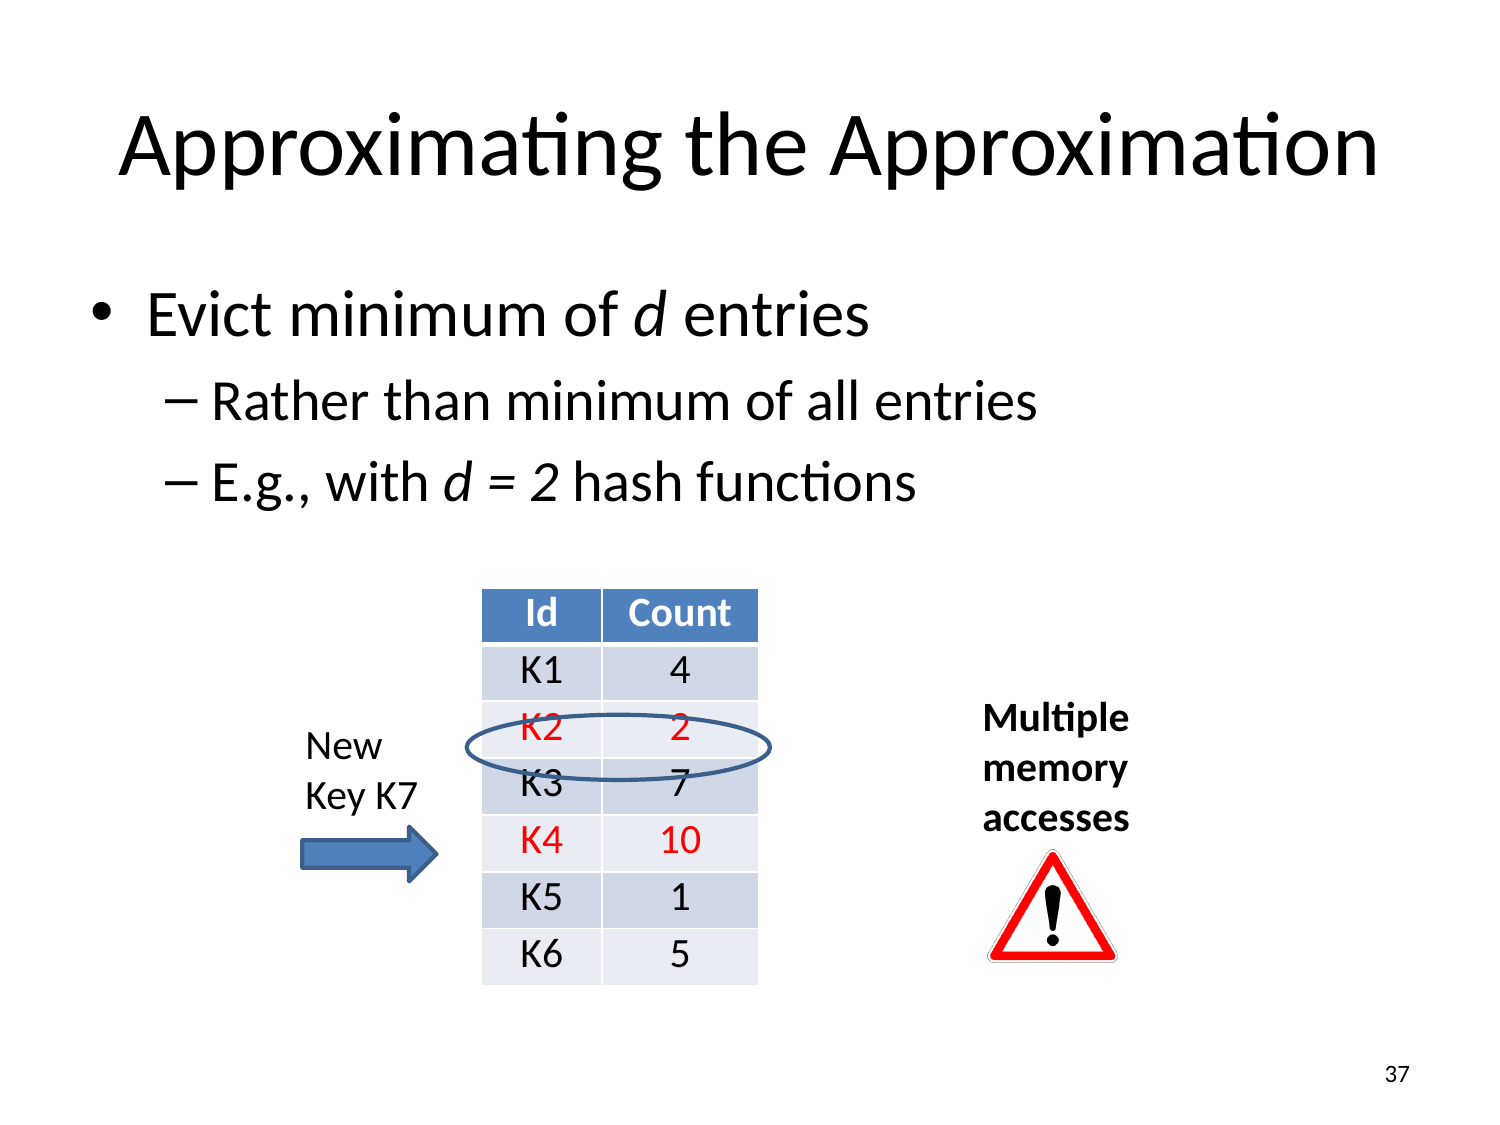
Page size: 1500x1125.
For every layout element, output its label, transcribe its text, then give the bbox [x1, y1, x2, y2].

table_cell 2 [603, 702, 758, 731]
text_box [464, 712, 773, 783]
table_cell 5 [603, 929, 758, 985]
table_cell 4 [603, 647, 758, 700]
text_box Multiple memory accesses [967, 682, 1186, 848]
table_cell K1 [482, 647, 601, 700]
table_header Count [603, 589, 758, 642]
table_header Id [482, 589, 601, 642]
slide_number 36 [1074, 1042, 1425, 1103]
title Approximating the Approximation [75, 45, 1425, 233]
picture [987, 848, 1118, 964]
table_cell 10 [603, 816, 758, 871]
table_cell K2 [482, 702, 601, 730]
list Evict minimum of d entries Rather than minimum of all entries E.g., with d = 2 hash functions [75, 262, 1168, 1103]
table_cell 7 [603, 763, 758, 814]
text_box [300, 824, 439, 884]
table_cell K6 [482, 929, 601, 985]
table_cell K4 [482, 816, 601, 871]
text_box New Key K7 [290, 710, 443, 826]
table_cell 1 [603, 873, 758, 928]
table_cell K5 [482, 873, 601, 928]
table_cell K3 [482, 765, 601, 814]
